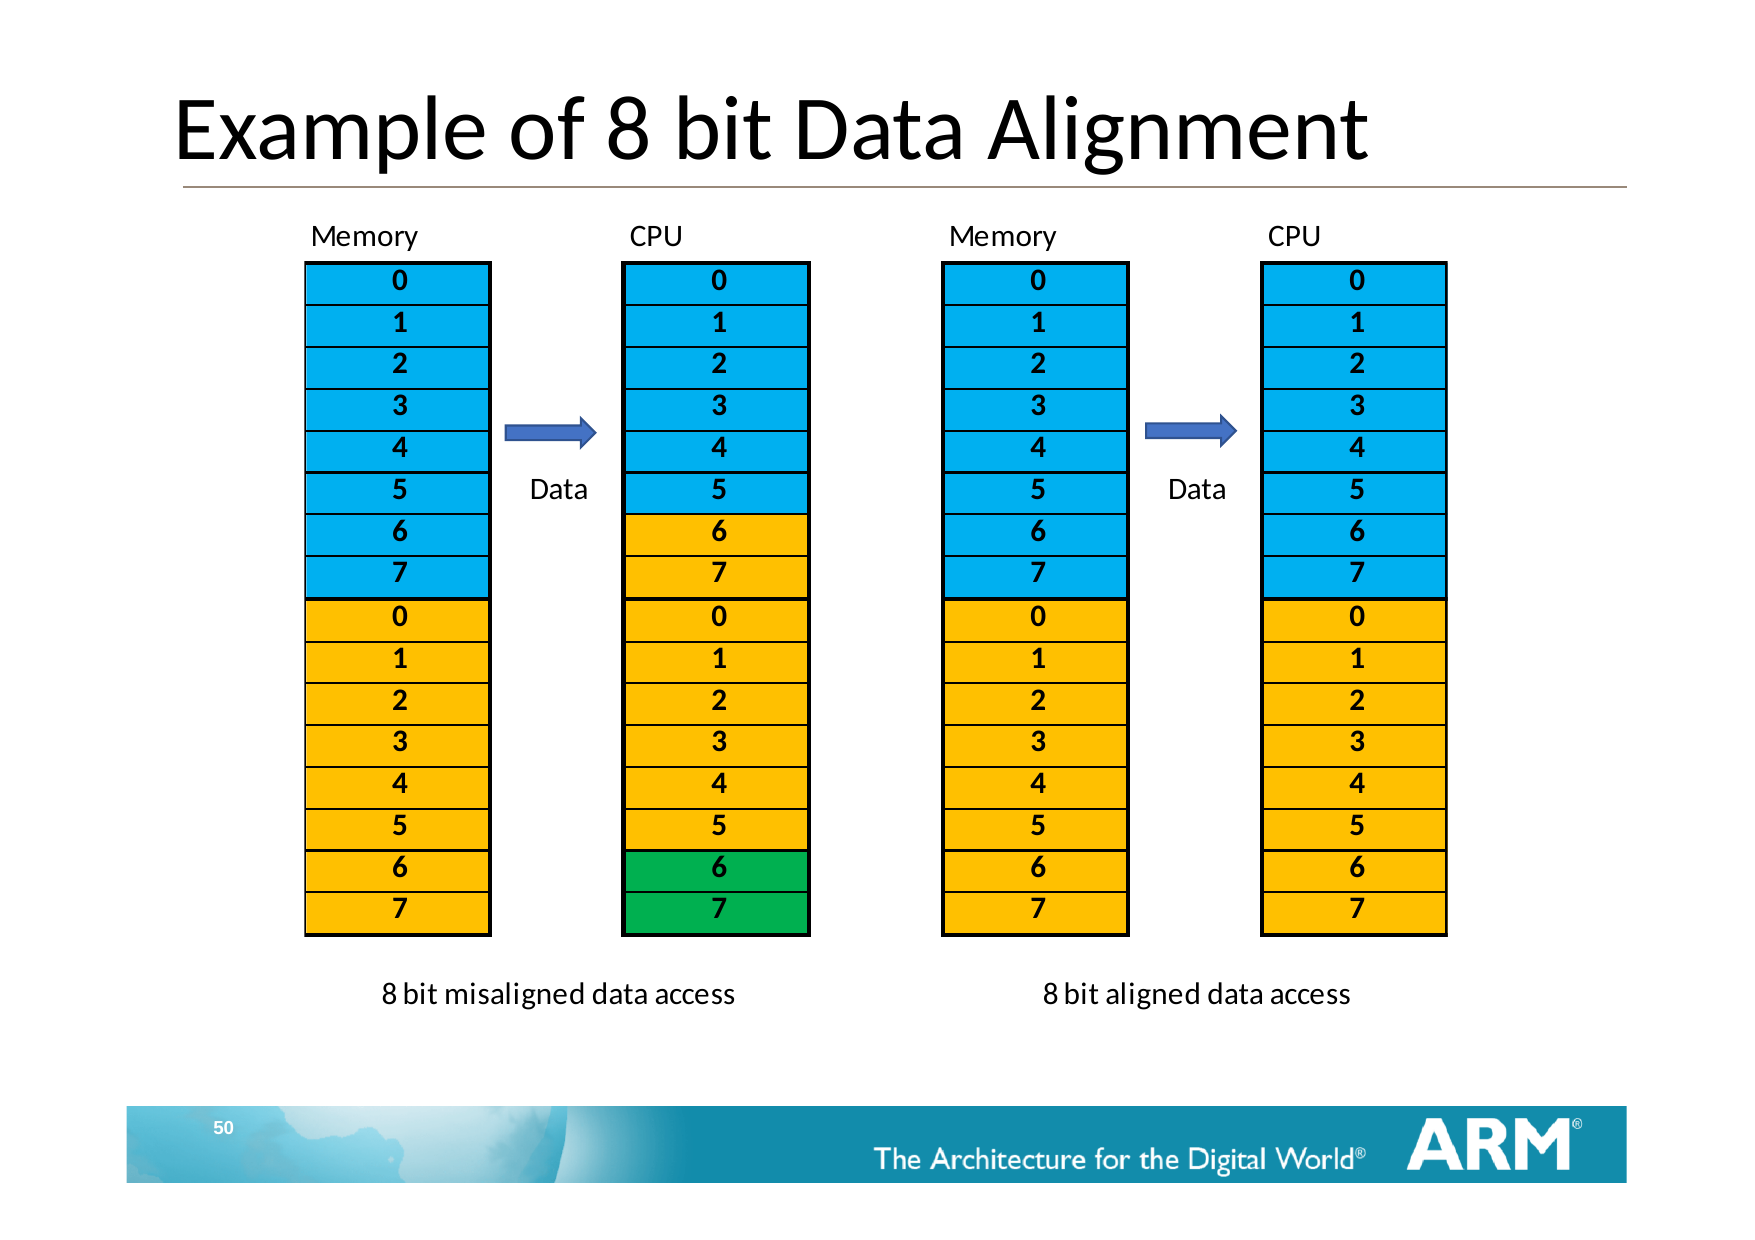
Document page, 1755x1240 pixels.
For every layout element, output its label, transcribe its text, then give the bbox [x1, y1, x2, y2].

slide_number 50 [198, 1115, 287, 1176]
title Example of 8 bit Data Alignment [173, 80, 1581, 172]
picture [304, 218, 1450, 1021]
picture [126, 1106, 1627, 1183]
